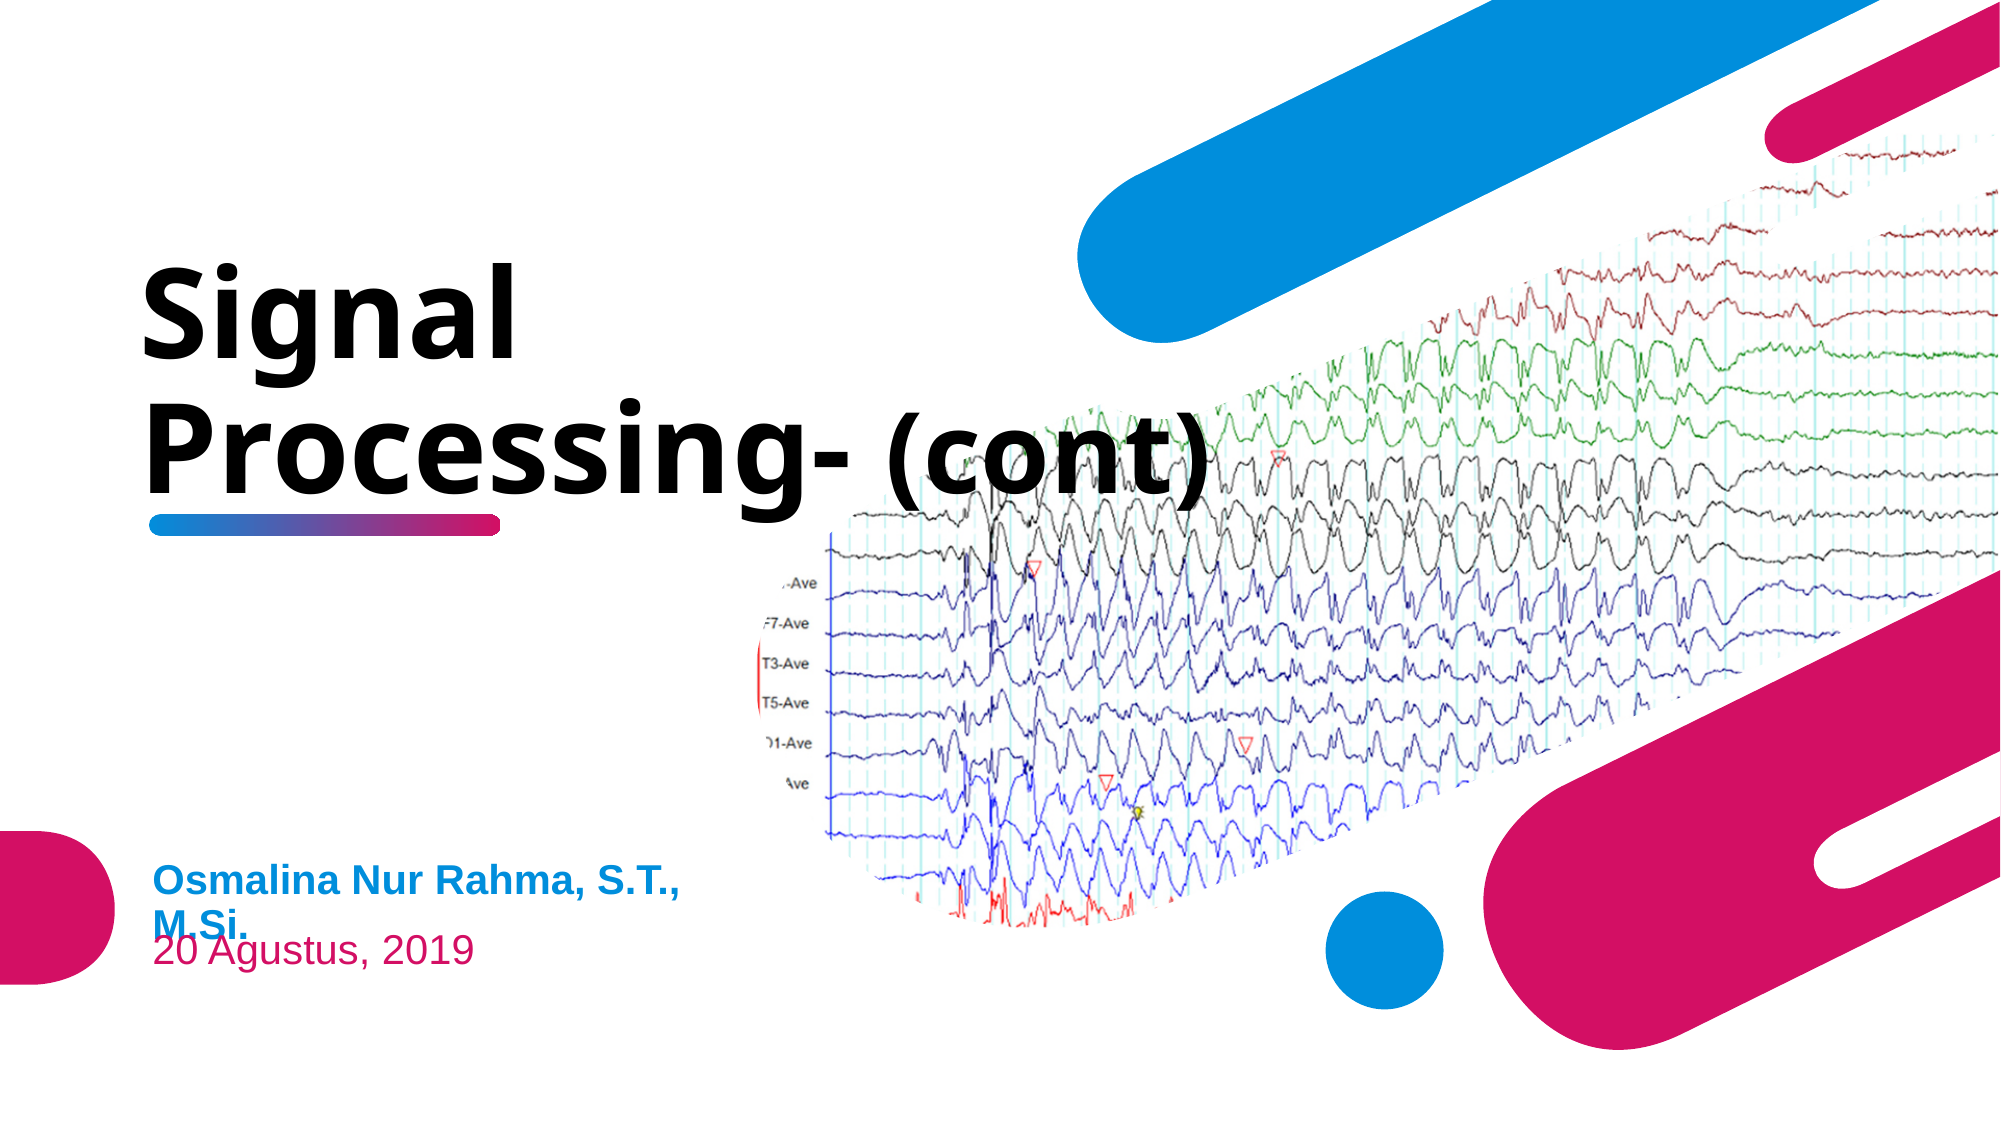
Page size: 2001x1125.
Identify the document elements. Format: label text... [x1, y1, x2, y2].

list 20 Agustus, 2019 [137, 920, 854, 1077]
title Signal Processing- (cont) [124, 235, 755, 536]
picture [755, 133, 2000, 929]
list Osmalina Nur Rahma, S.T., M.Si. [137, 851, 755, 920]
